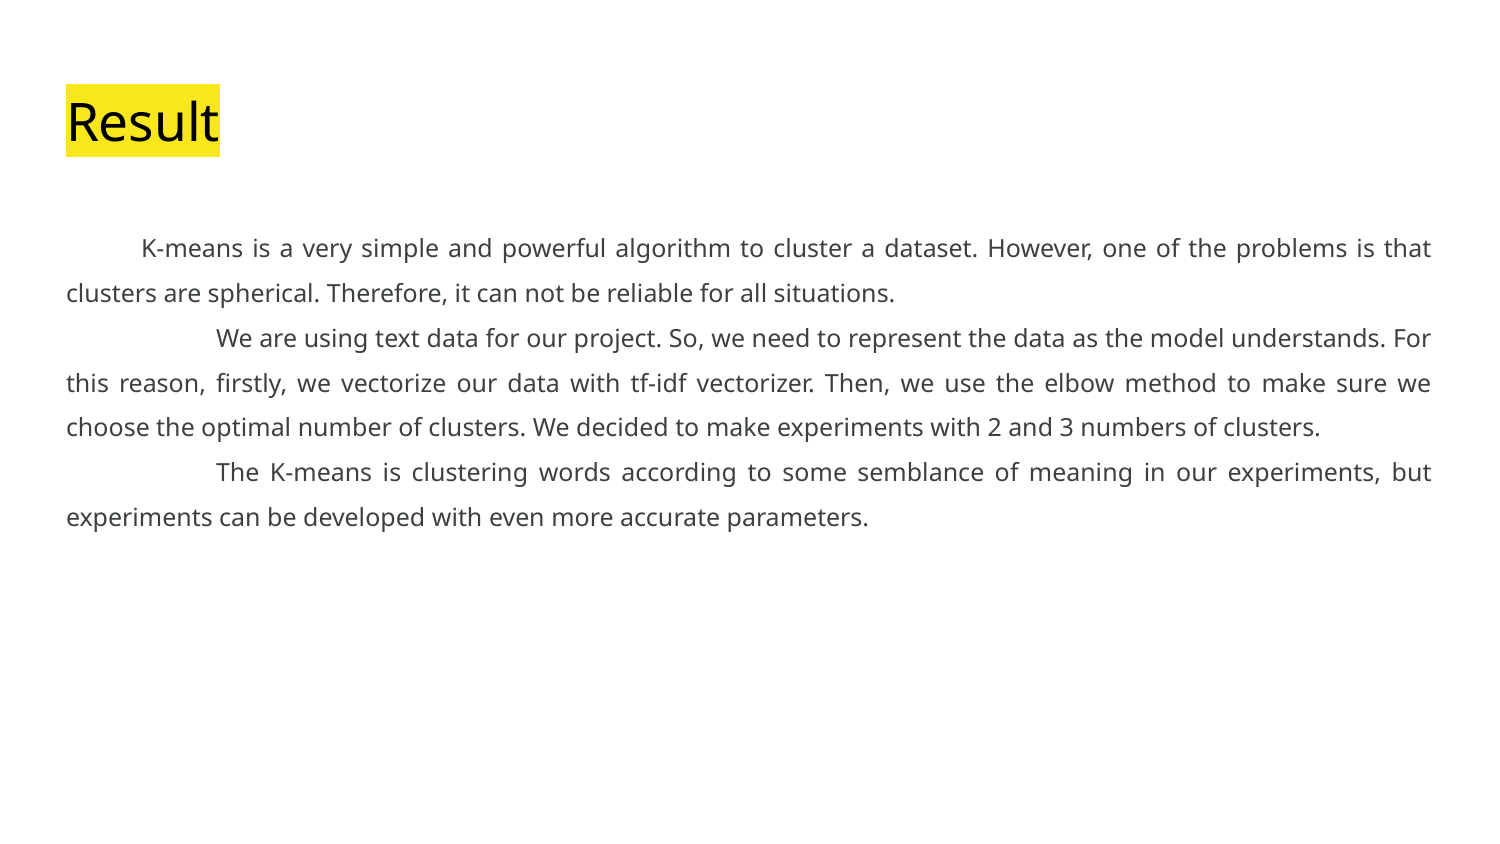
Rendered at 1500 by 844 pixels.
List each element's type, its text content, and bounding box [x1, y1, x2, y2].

title Result [51, 72, 1449, 167]
list K-means is a very simple and powerful algorithm to cluster a dataset. However, one of the problems is that clusters are spherical. Therefore, it can not be reliable for all situations. We are using text data for our project. So, we need to represent the data as the model understands. For this reason, firstly, we vectorize our data with tf-idf vectorizer. Then, we use the elbow method to make sure we choose the optimal number of clusters. We decided to make experiments with 2 and 3 numbers of clusters. The K-means is clustering words according to some semblance of meaning in our experiments, but experiments can be developed with even more accurate parameters. [51, 202, 1449, 750]
